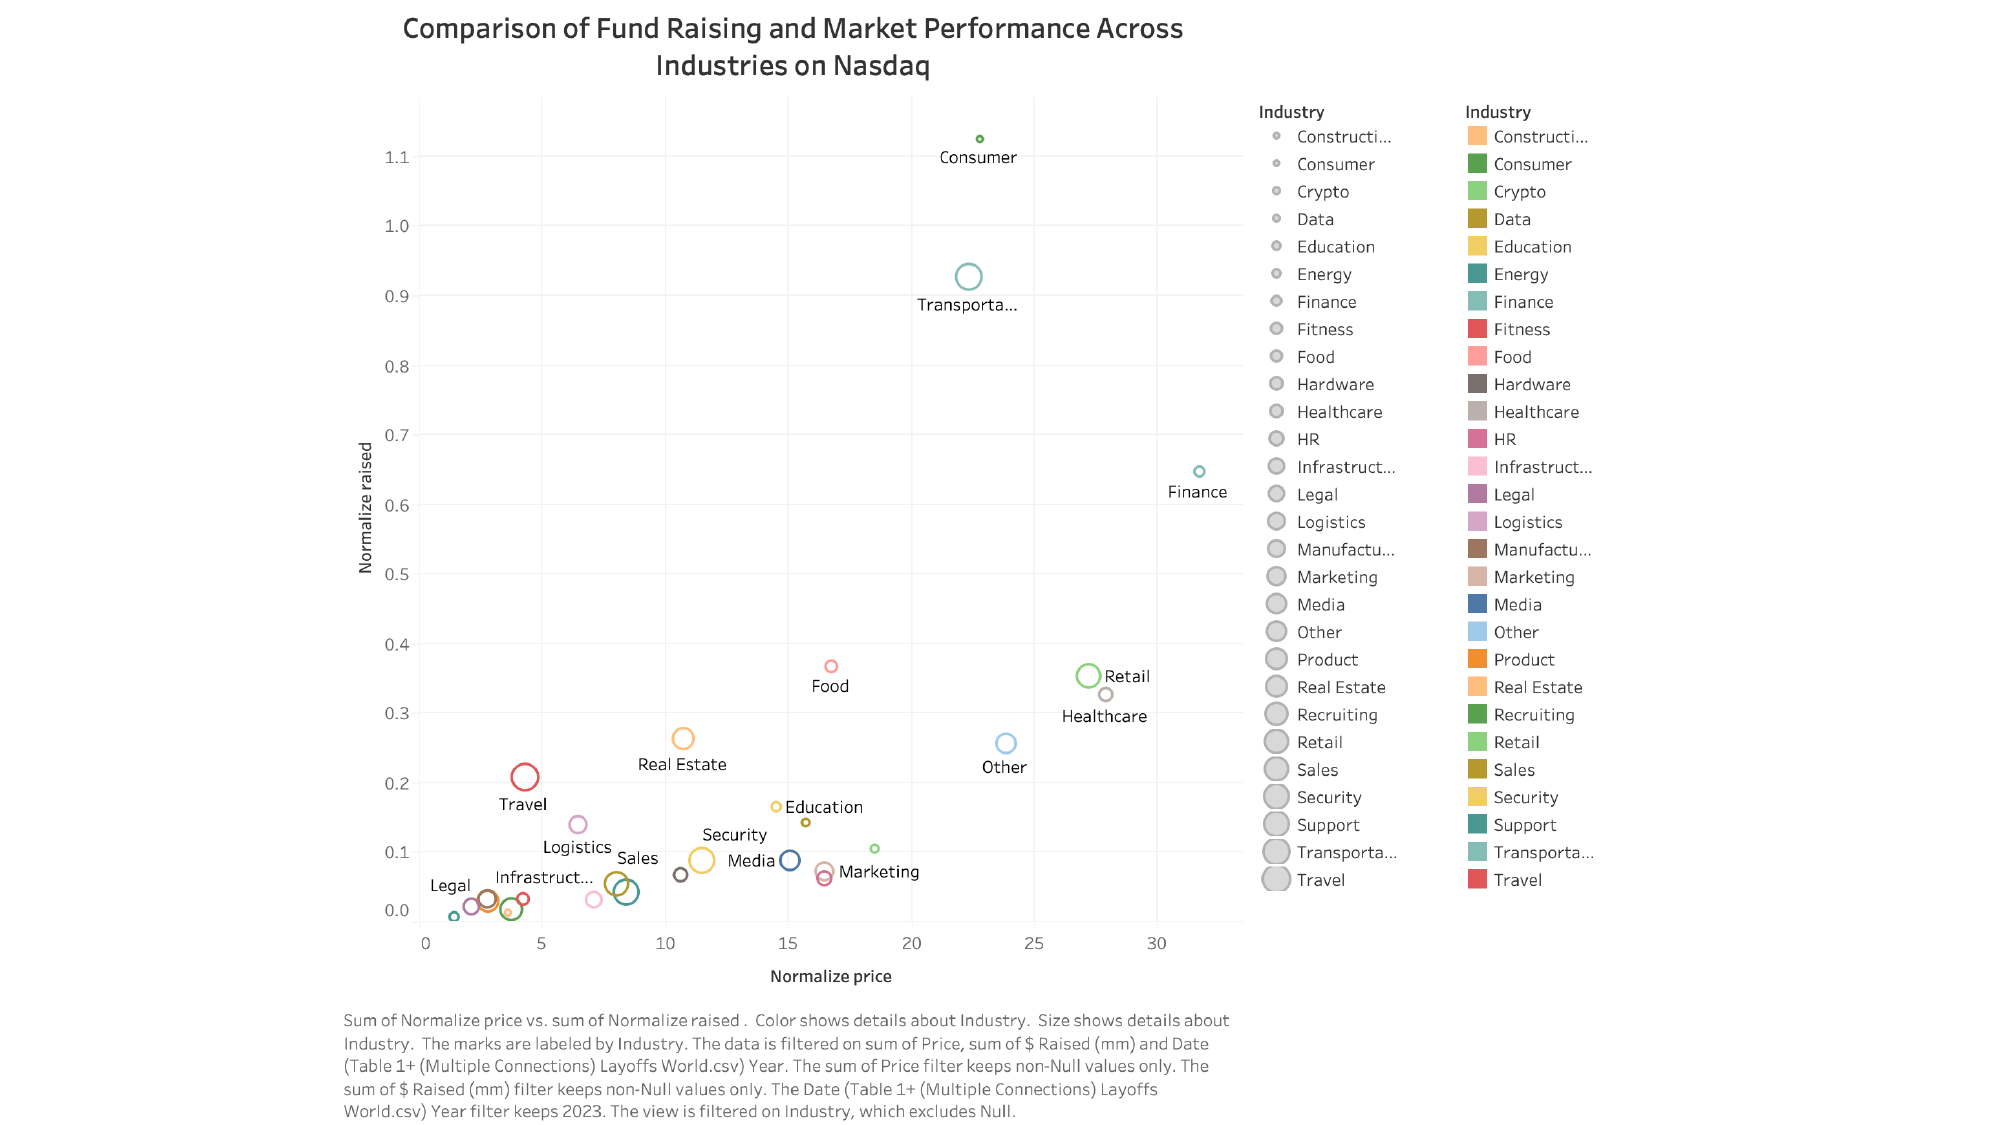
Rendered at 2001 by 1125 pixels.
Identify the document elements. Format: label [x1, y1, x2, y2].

picture [343, 0, 1656, 1125]
